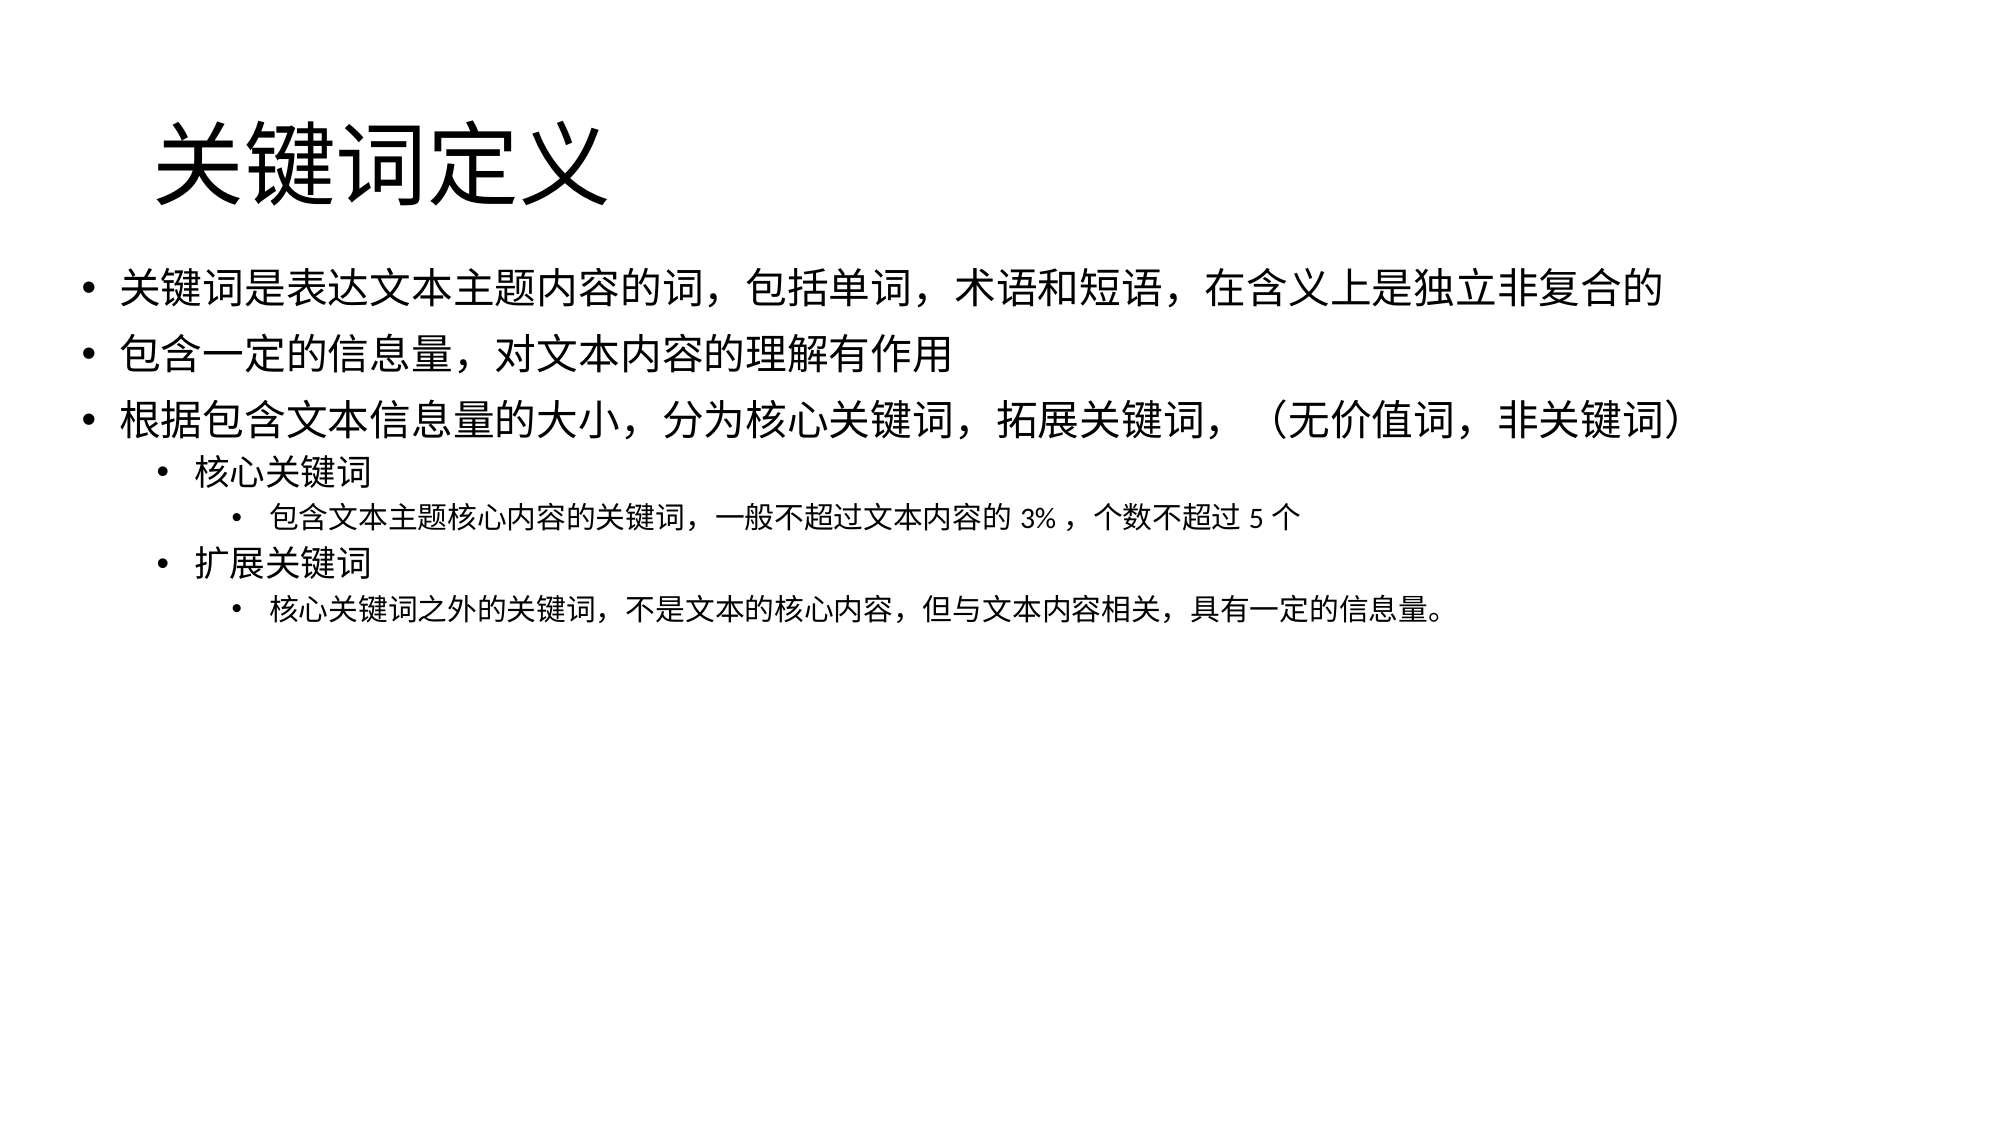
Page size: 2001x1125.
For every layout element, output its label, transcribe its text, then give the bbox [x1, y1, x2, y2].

list 关键词是表达文本主题内容的词，包括单词，术语和短语，在含义上是独立非复合的 包含一定的信息量，对文本内容的理解有作用 根据包含文本信息量的大小，分为核心关键词，拓展关键词，（无价值词，非关键词） 核心关键词 包含文本主题核心内容的关键词，一般不超过文本内容的3%，个数不超过5个 扩展关键词 核心关键词之外的关键词，不是文本的核心内容，但与文本内容相关，具有一定的信息量。 [66, 260, 1863, 1014]
title 关键词定义 [137, 59, 1863, 260]
